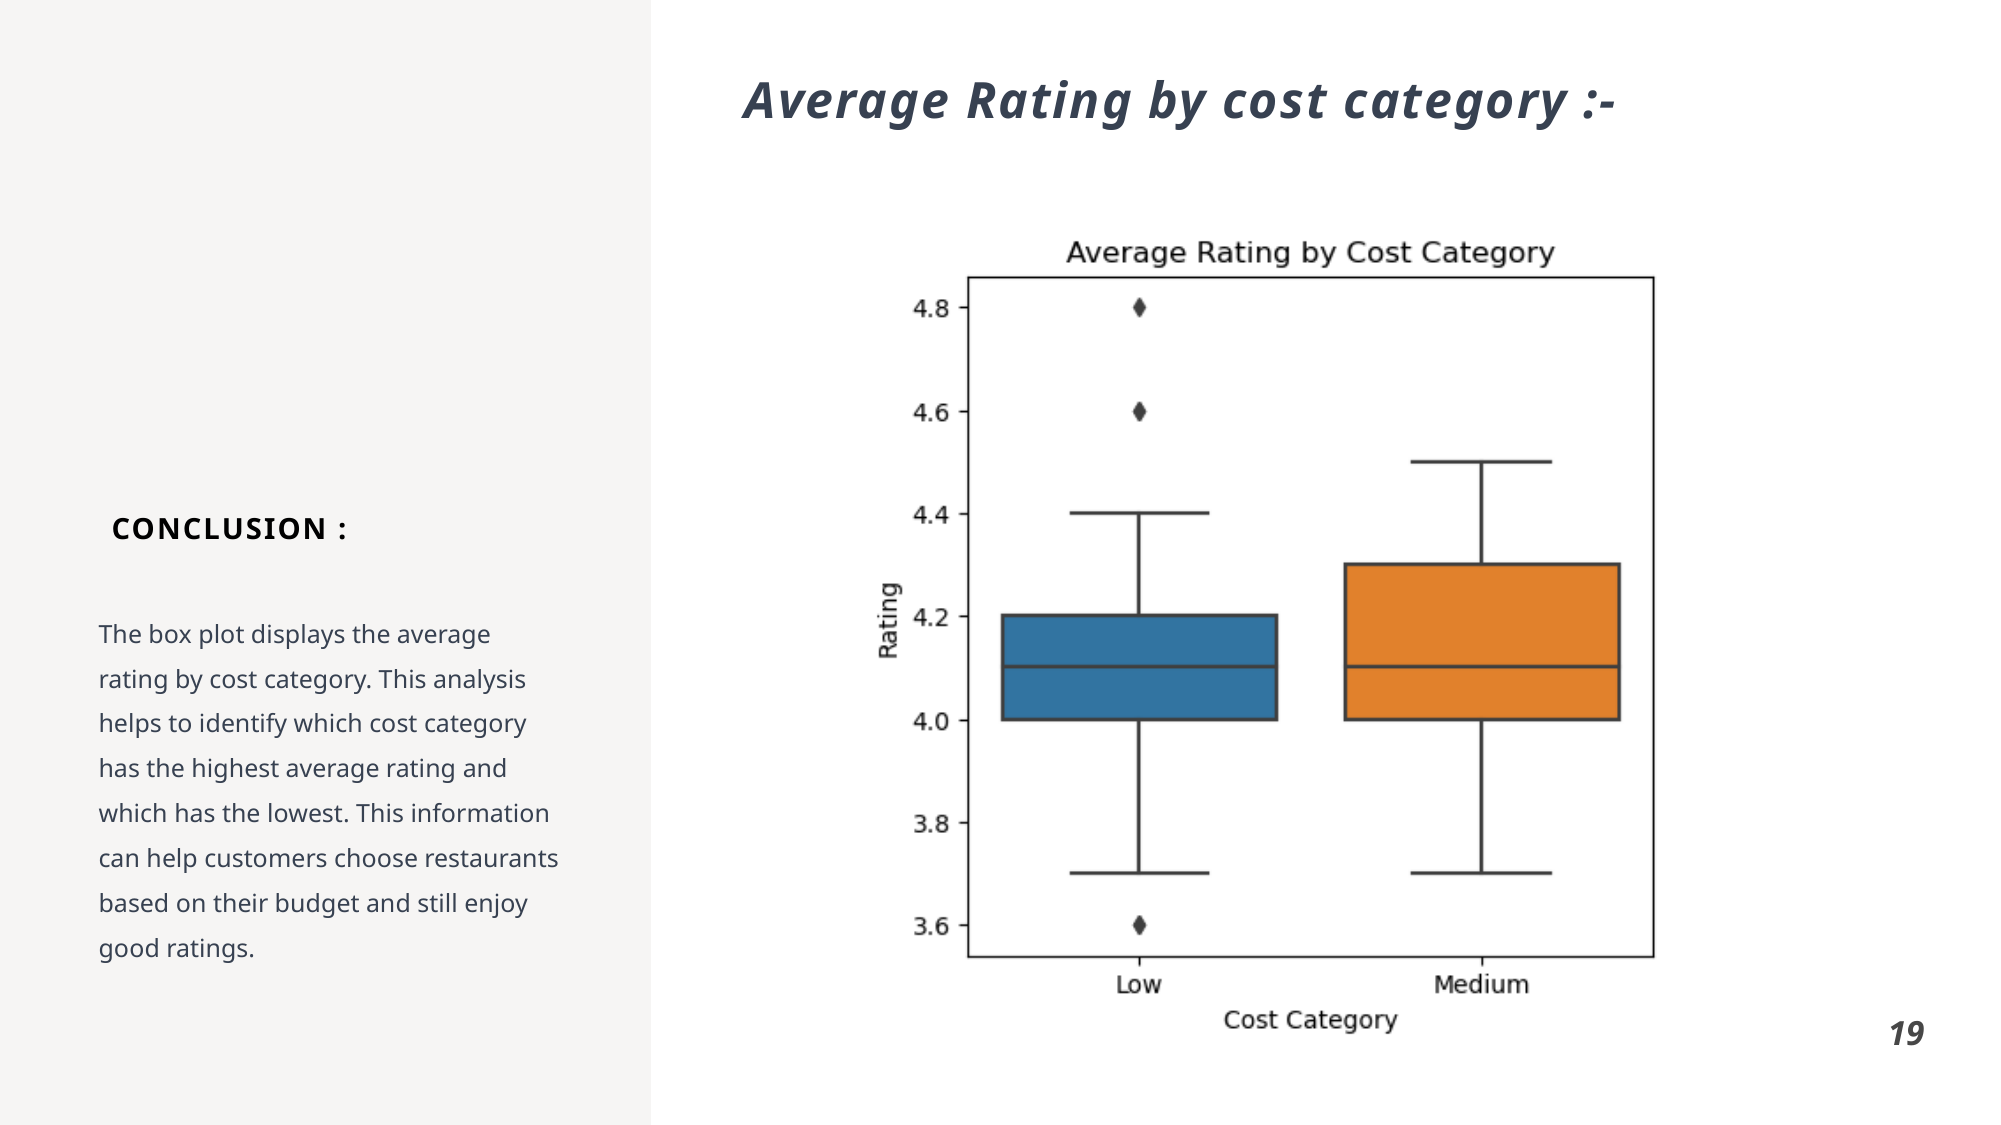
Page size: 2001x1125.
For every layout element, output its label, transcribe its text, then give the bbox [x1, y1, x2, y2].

slide_number 18 [1849, 982, 1925, 1058]
title Average Rating by cost category :- [729, 75, 1855, 192]
list Conclusion : [96, 502, 592, 563]
list The box plot displays the average rating by cost category. This analysis helps to identify which cost category has the highest average rating and which has the lowest. This information can help customers choose restaurants based on their budget and still enjoy good ratings. [83, 595, 579, 1049]
picture [860, 224, 1669, 1050]
